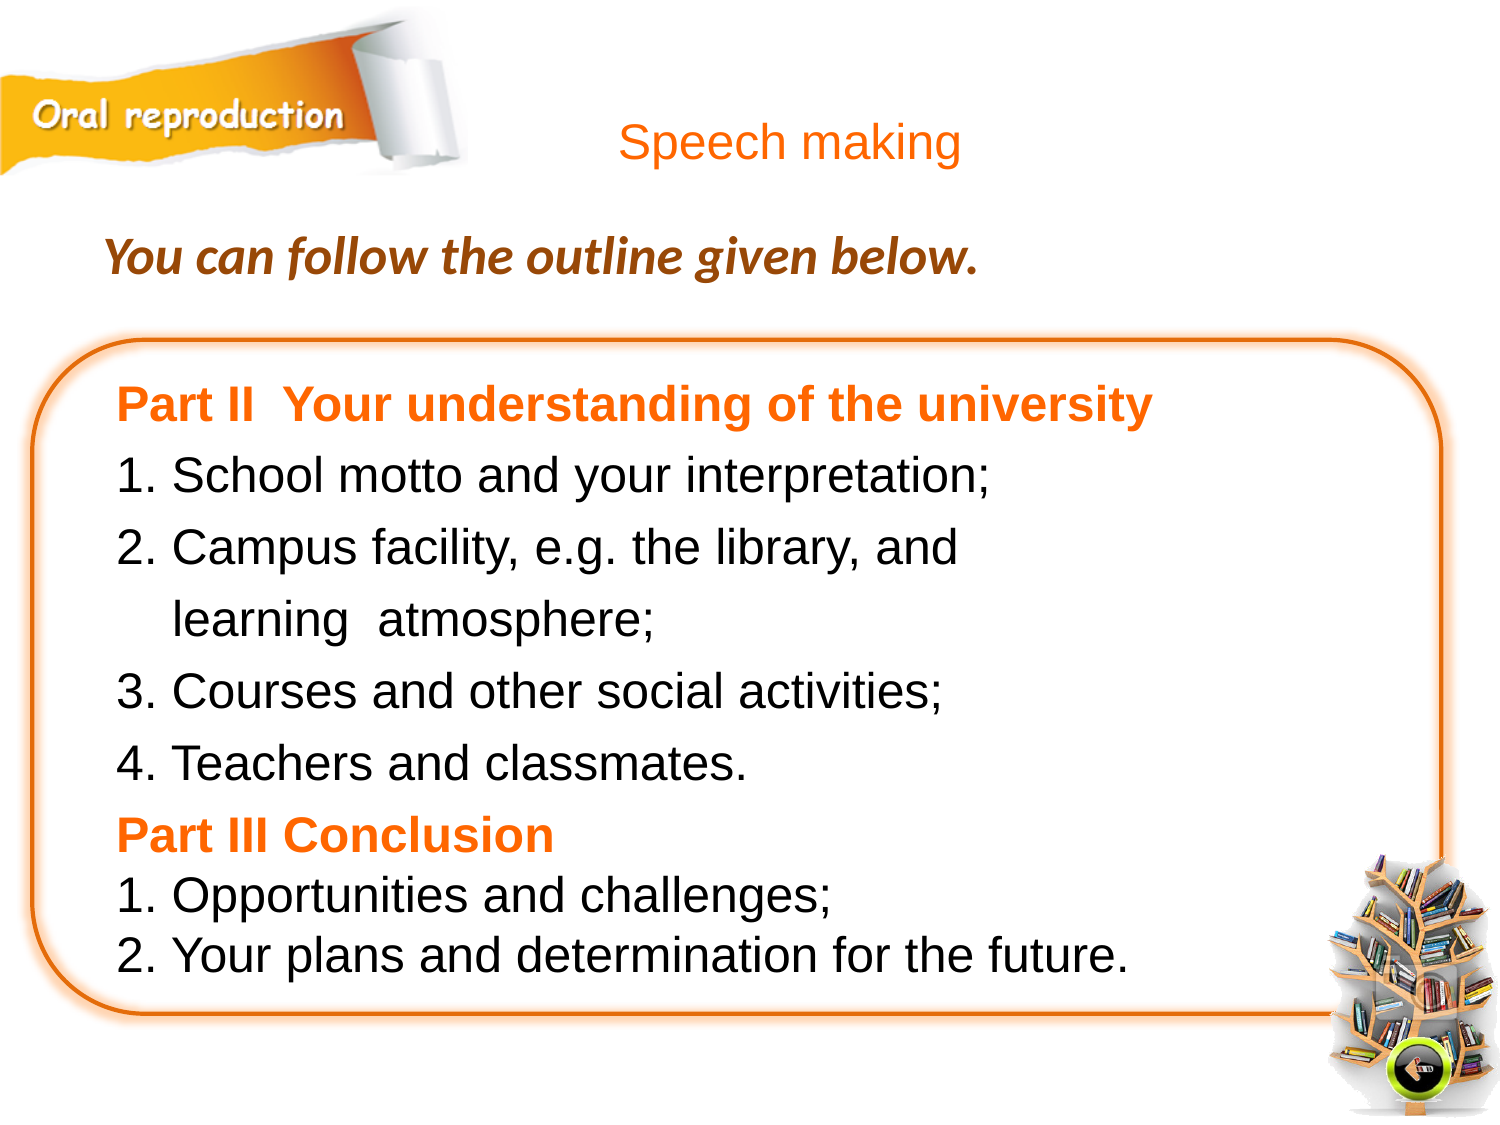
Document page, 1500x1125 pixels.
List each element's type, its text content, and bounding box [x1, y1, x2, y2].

picture [1316, 842, 1500, 1125]
text_box Speech making [603, 101, 1046, 177]
text_box You can follow the outline given below. [87, 212, 1008, 293]
text_box [30, 337, 1444, 1016]
text_box Part II Your understanding of the university 1. School motto and your interpretation; 2. Campus facility, e.g. the library, and learning atmosphere; 3. Courses and other social activities; 4. Teachers and classmates. Part III Conclusion 1. Opportunities and challenges; 2. Your plans and determination for the future. [101, 351, 1383, 991]
picture [0, 0, 469, 178]
